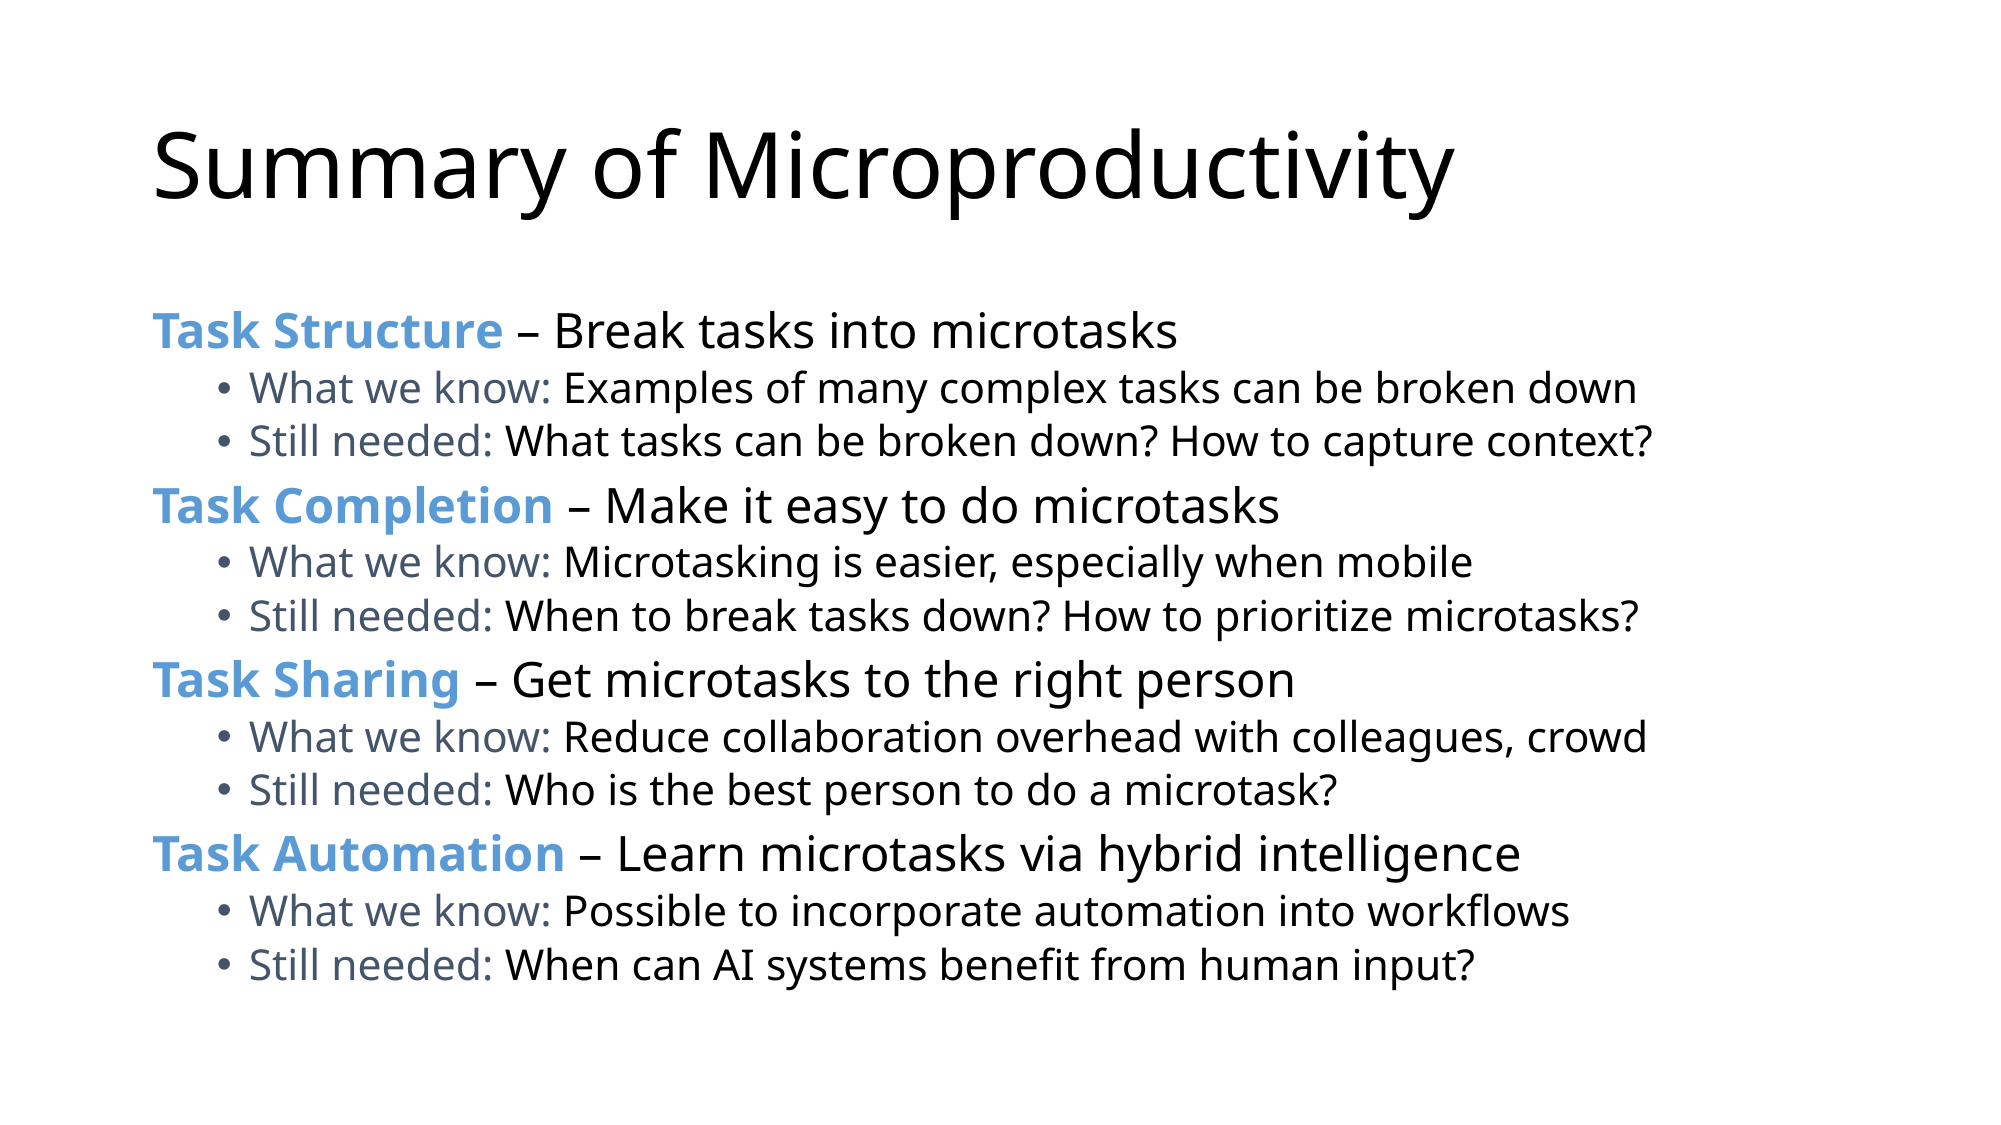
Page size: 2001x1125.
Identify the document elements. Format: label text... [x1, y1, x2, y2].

title Summary of Microproductivity [137, 59, 1863, 278]
list Task Structure – Break tasks into microtasks What we know: Examples of many complex tasks can be broken down Still needed: What tasks can be broken down? How to capture context? Task Completion – Make it easy to do microtasks What we know: Microtasking is easier, especially when mobile Still needed: When to break tasks down? How to prioritize microtasks? Task Sharing – Get microtasks to the right person What we know: Reduce collaboration overhead with colleagues, crowd Still needed: Who is the best person to do a microtask? Task Automation – Learn microtasks via hybrid intelligence What we know: Possible to incorporate automation into workflows Still needed: When can AI systems benefit from human input? [137, 299, 1863, 1014]
